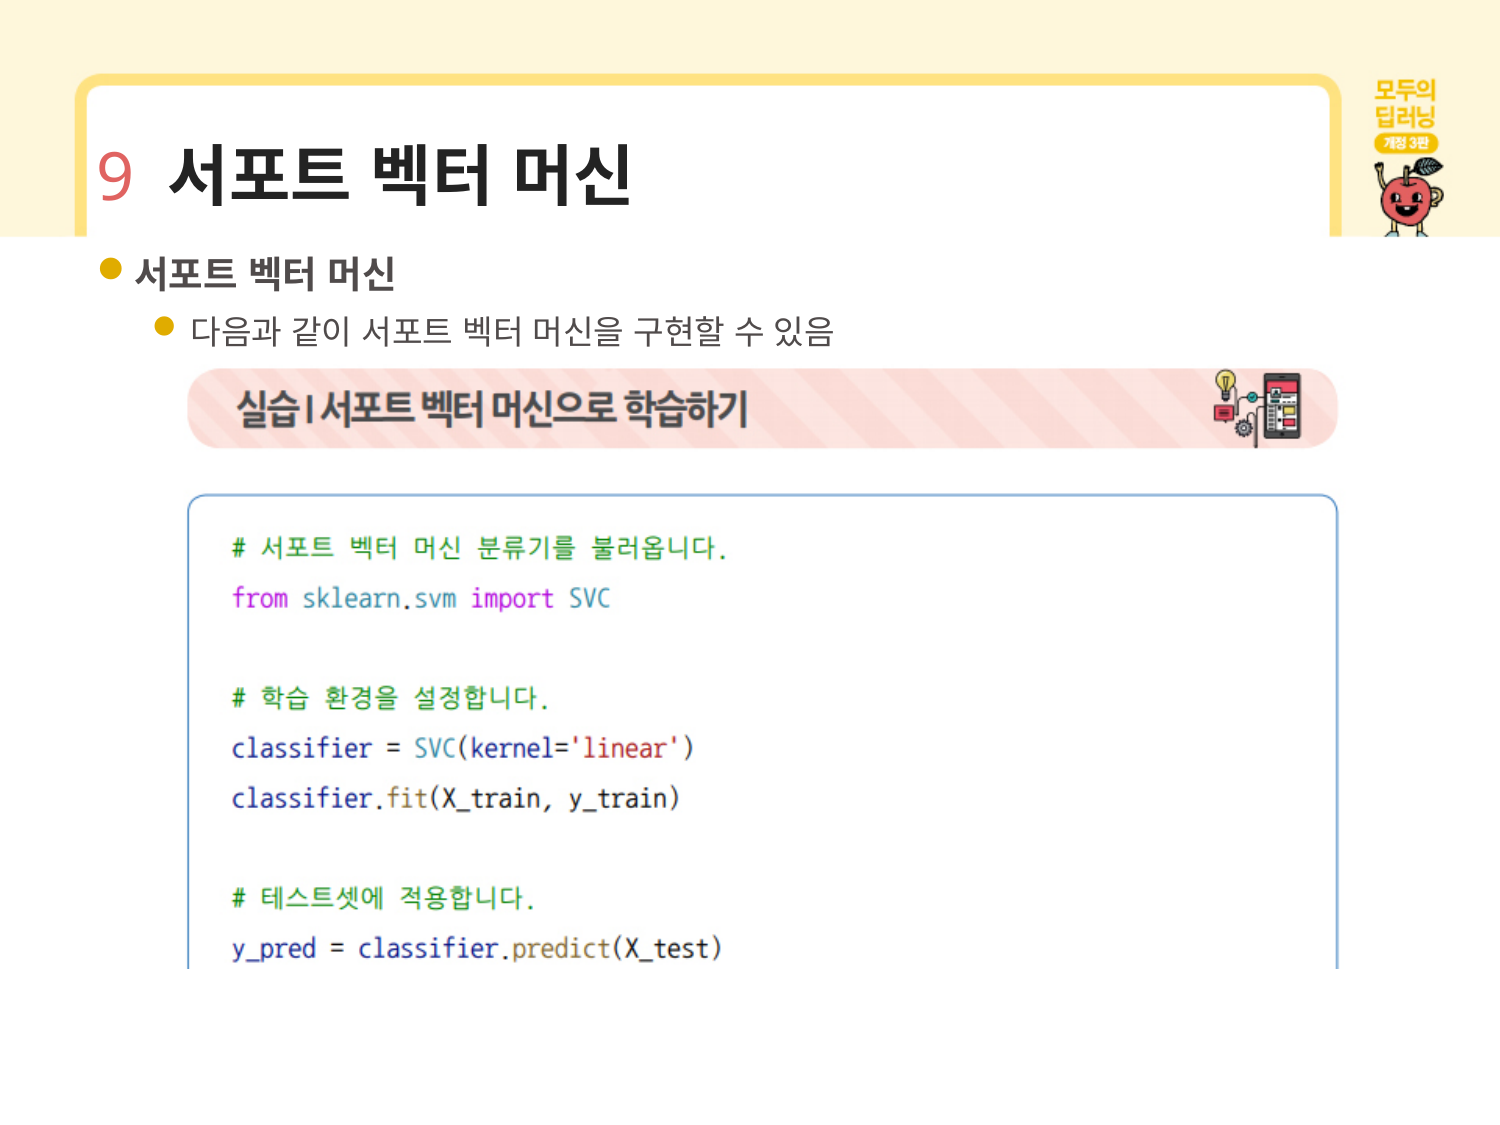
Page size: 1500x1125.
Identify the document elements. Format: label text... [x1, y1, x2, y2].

list 서포트 벡터 머신 다음과 같이 서포트 벡터 머신을 구현할 수 있음 [81, 239, 1393, 1054]
title 9 서포트 벡터 머신 [81, 90, 1412, 222]
picture [0, 0, 1500, 1125]
